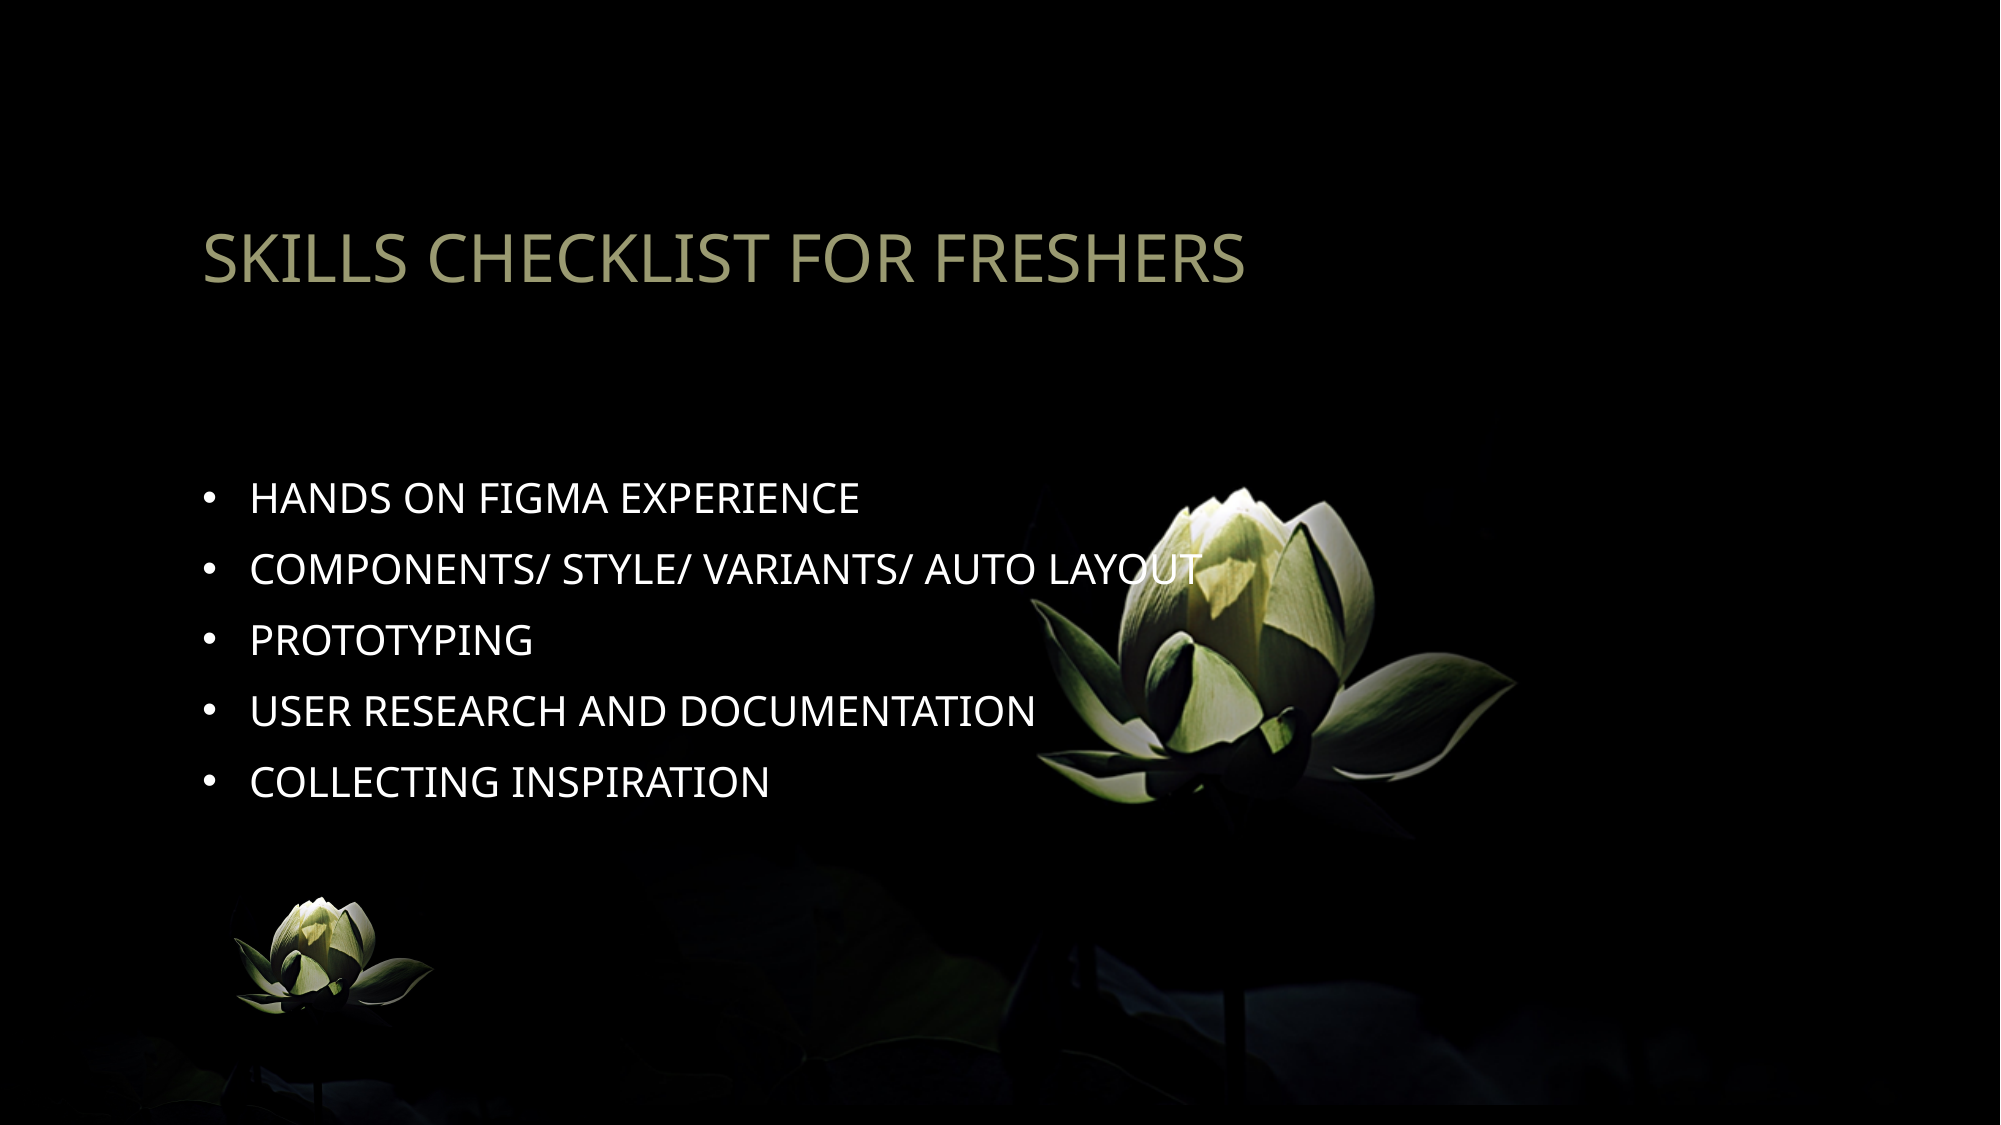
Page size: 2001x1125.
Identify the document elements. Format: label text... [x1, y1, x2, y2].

title Skills Checklist for Freshers [187, 99, 463, 382]
list Hands on Figma Experience Components/ Style/ Variants/ Auto Layout Prototyping User Research and Documentation Collecting Inspiration [187, 382, 463, 753]
picture [0, 99, 1969, 1125]
